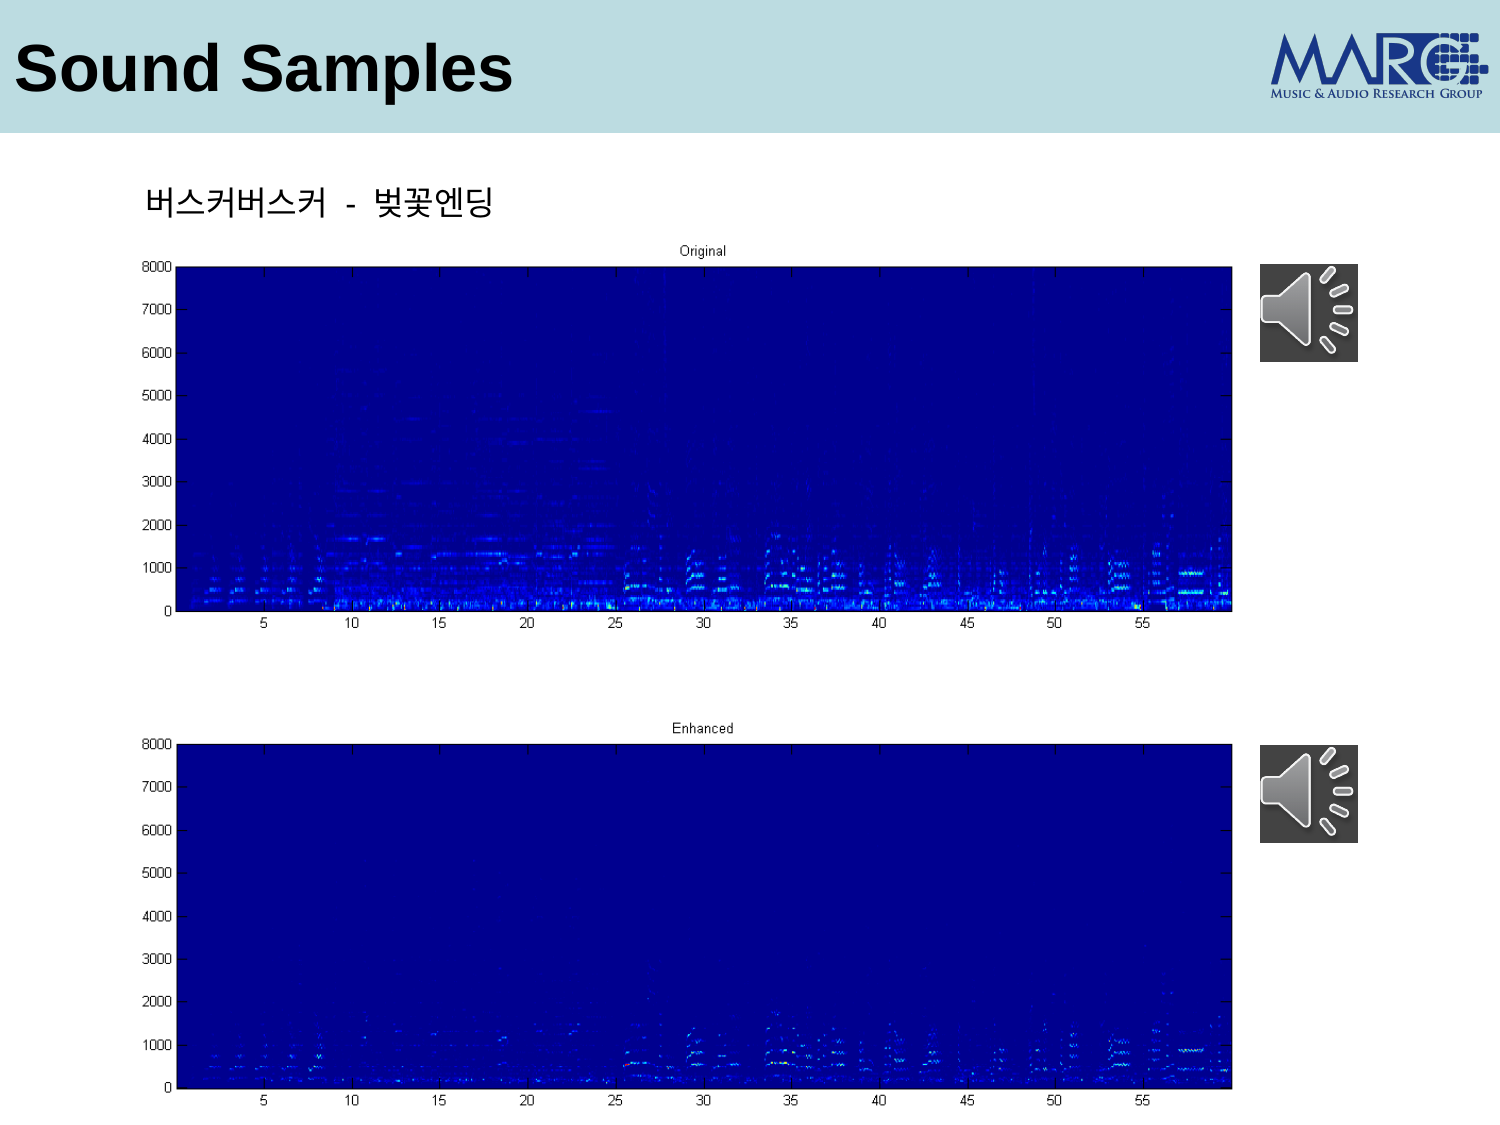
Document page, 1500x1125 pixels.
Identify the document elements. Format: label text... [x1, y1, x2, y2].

text_box 버스커버스커 - 벚꽃엔딩 [130, 167, 1352, 230]
picture [1259, 743, 1360, 845]
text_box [0, 0, 1500, 132]
picture [130, 235, 1241, 1121]
picture [1259, 262, 1360, 363]
